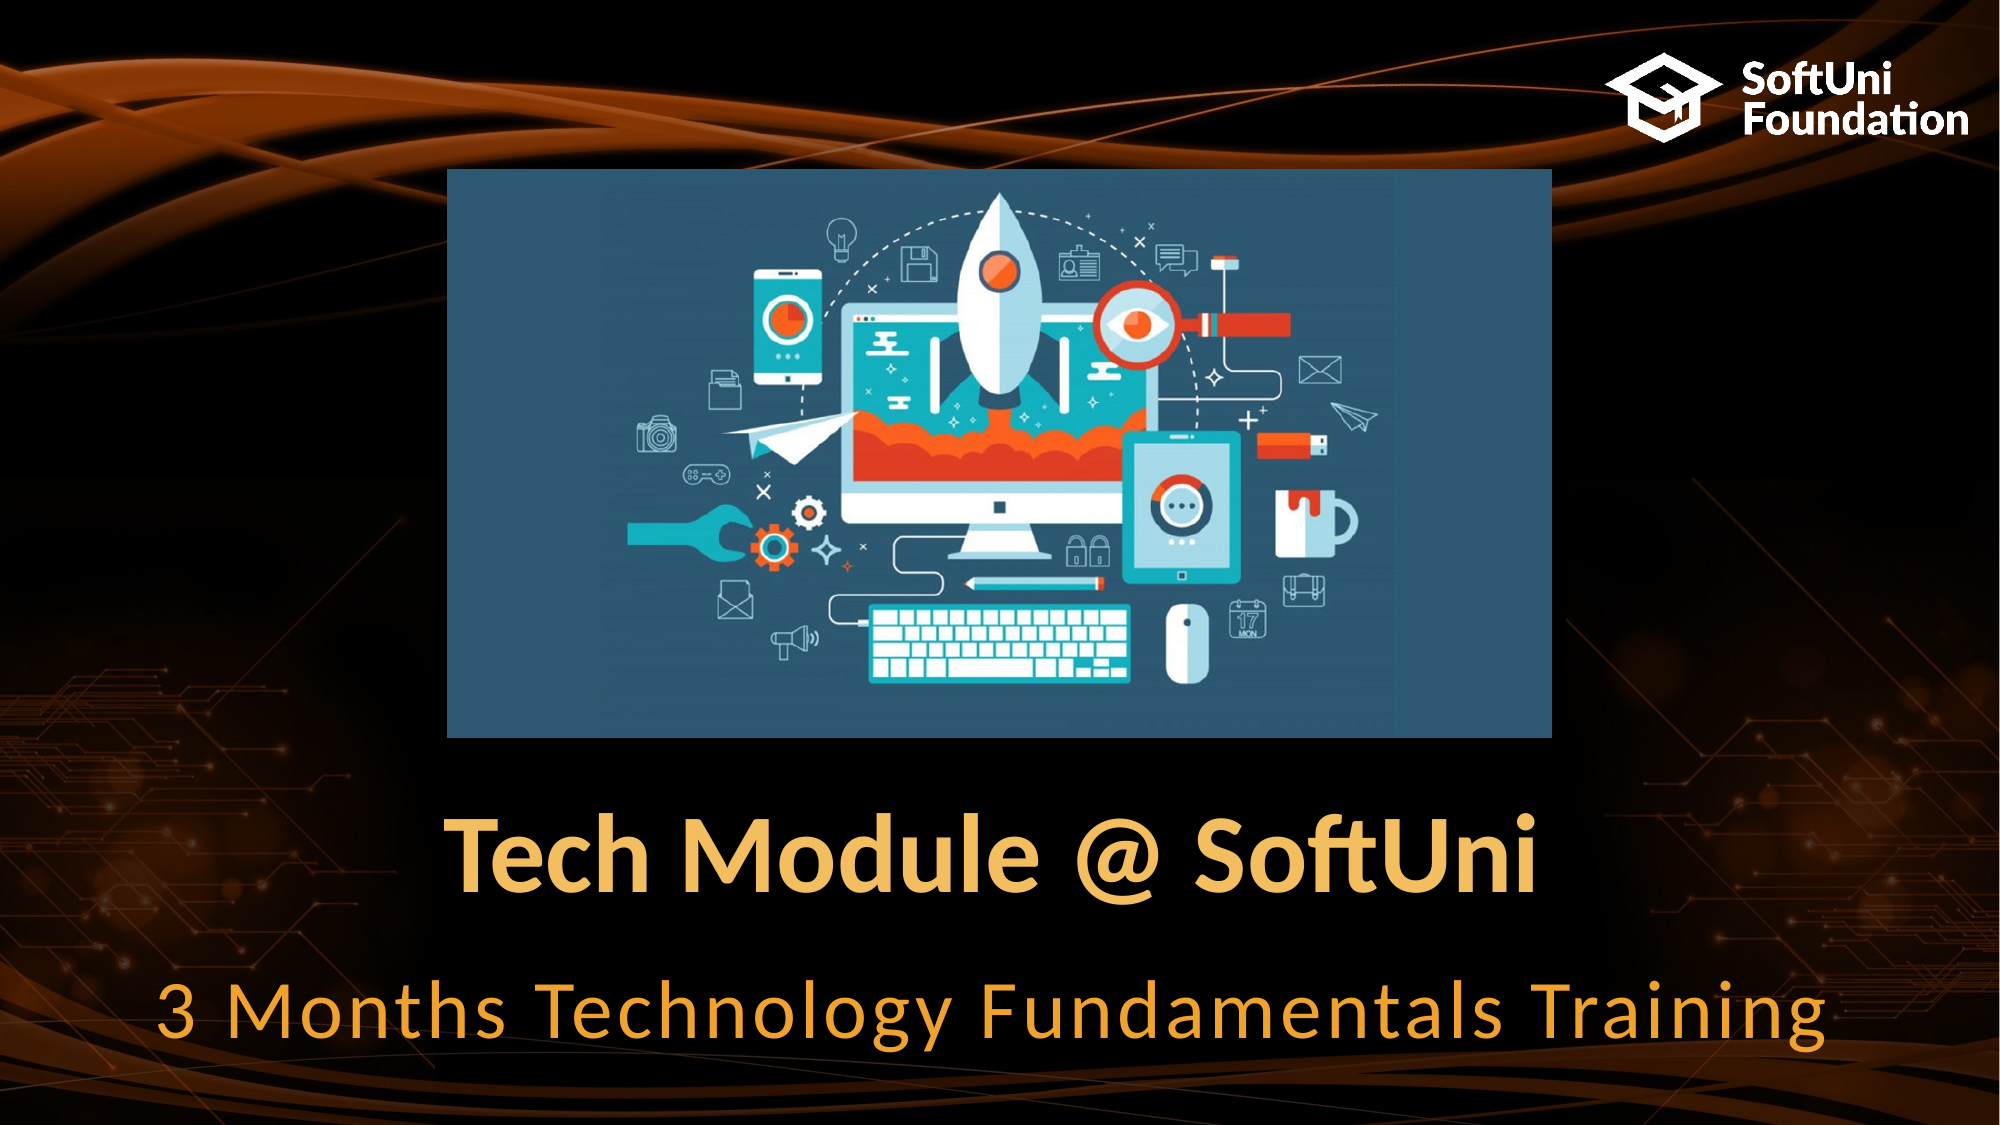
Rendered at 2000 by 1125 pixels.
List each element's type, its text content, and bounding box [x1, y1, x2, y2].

list 3 Months Technology Fundamentals Training [122, 944, 1863, 1063]
title Tech Module @ SoftUni [259, 787, 1726, 923]
picture [0, 0, 2000, 1125]
